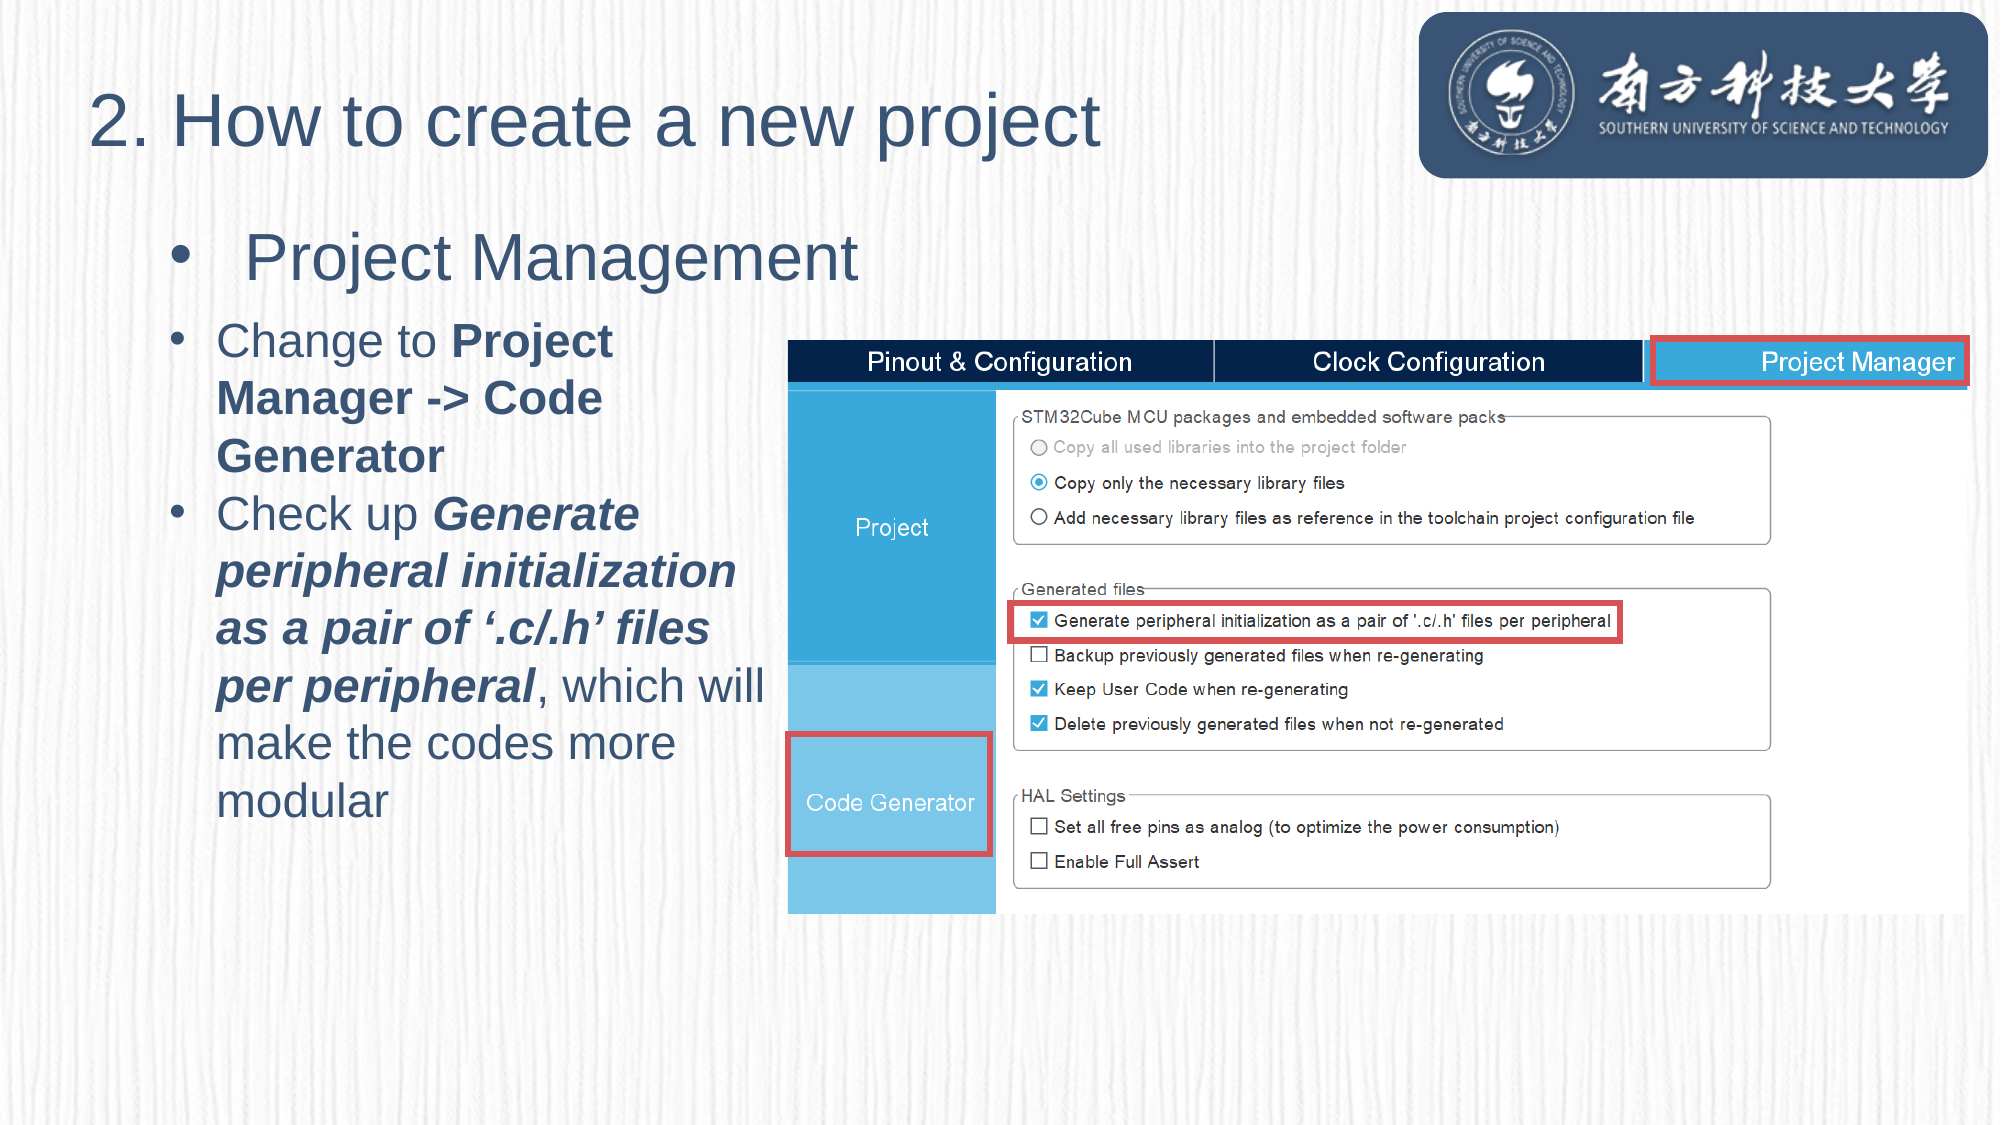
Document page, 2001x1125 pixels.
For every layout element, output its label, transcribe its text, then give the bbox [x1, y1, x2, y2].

picture [0, 0, 2001, 1125]
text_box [787, 338, 1968, 914]
text_box 2. How to create a new project [73, 64, 1137, 169]
text_box Project Management [154, 206, 875, 301]
text_box Change to Project Manager -> Code Generator Check up Generate peripheral initialization as a pair of ‘.c/.h’ files per peripheral, which will make the codes more modular [154, 302, 807, 835]
